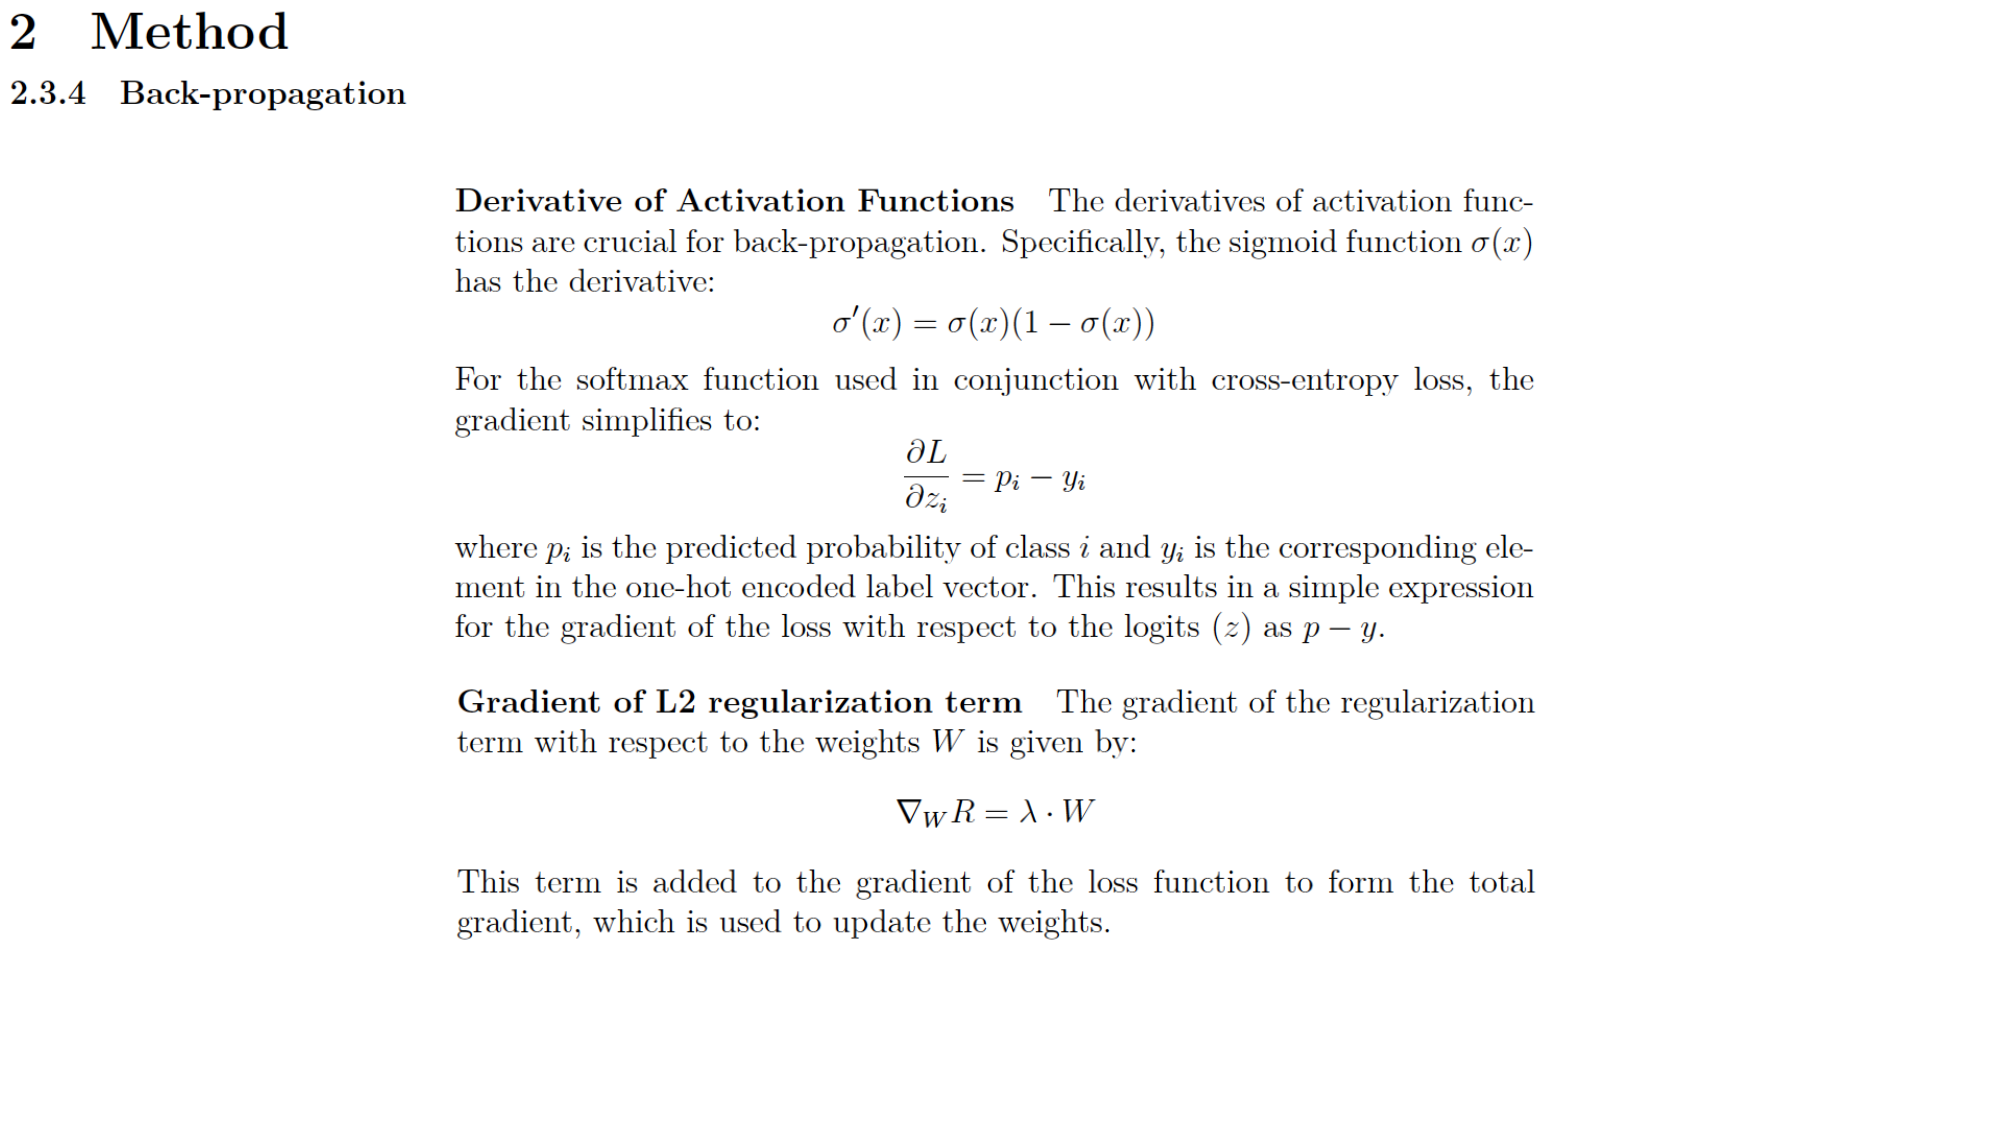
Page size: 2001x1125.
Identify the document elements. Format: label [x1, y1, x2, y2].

picture [0, 0, 1099, 124]
text_box [447, 176, 1553, 949]
